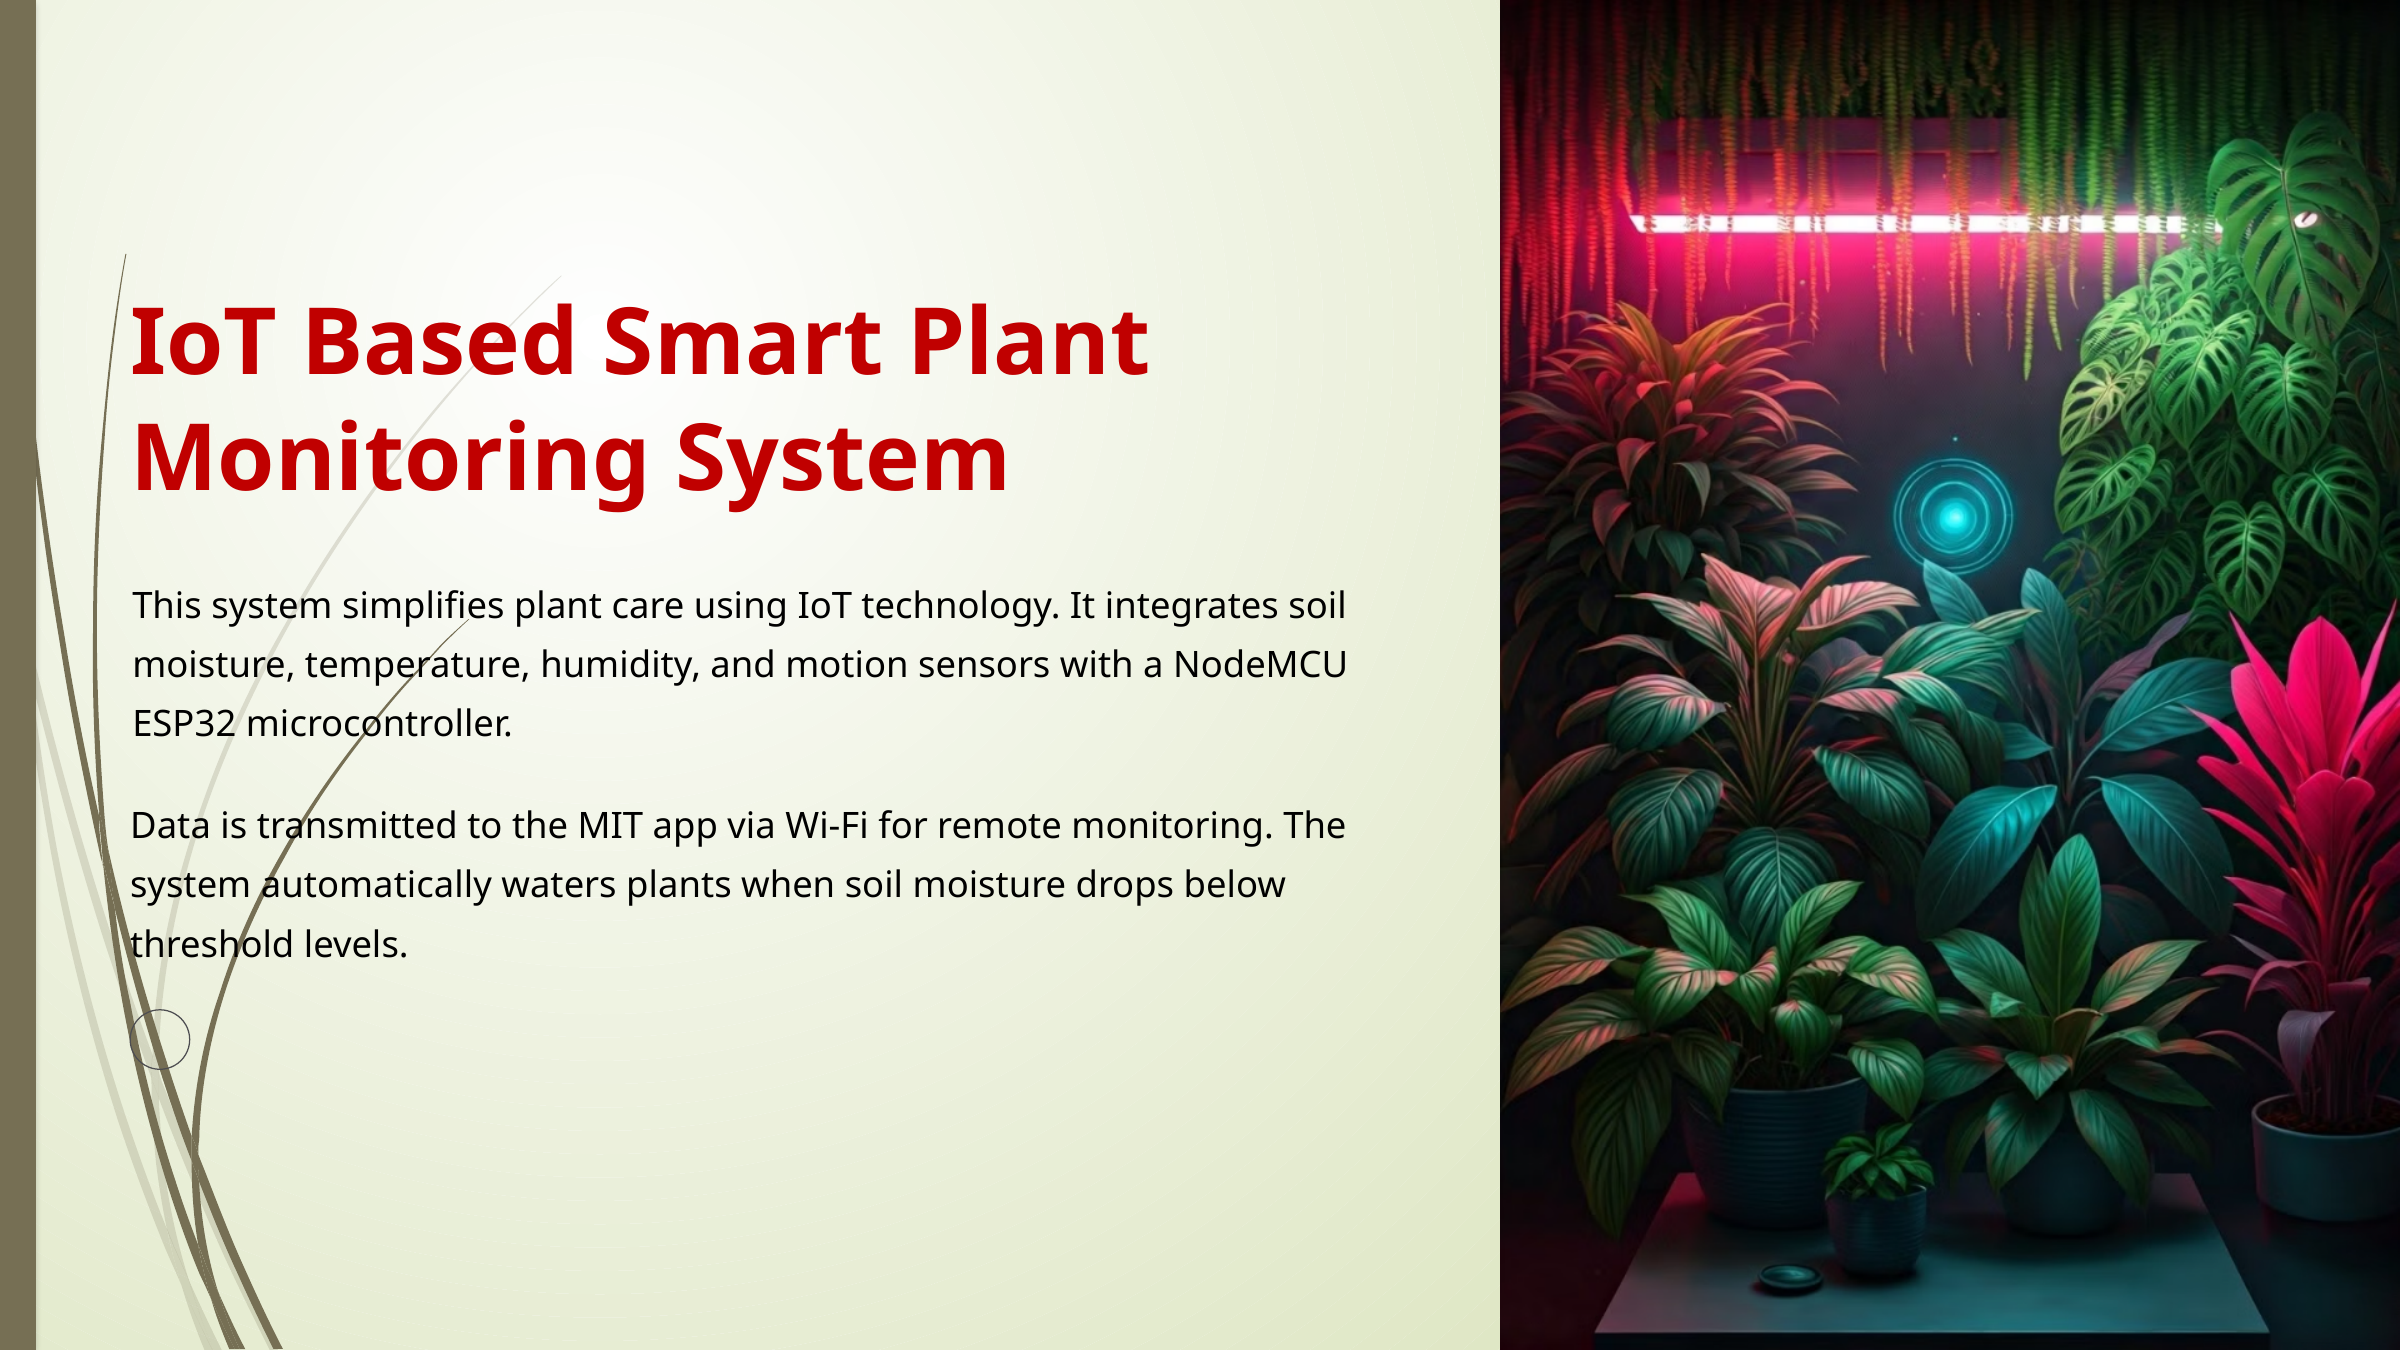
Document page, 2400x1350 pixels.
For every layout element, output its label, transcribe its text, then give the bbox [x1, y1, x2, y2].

text_box [130, 1009, 190, 1070]
text_box IoT Based Smart Plant Monitoring System [130, 277, 1372, 511]
text_box Data is transmitted to the MIT app via Wi-Fi for remote monitoring. The system automatically waters plants when soil moisture drops below threshold levels. [130, 786, 1370, 966]
picture [1499, 0, 2400, 1350]
text_box This system simplifies plant care using IoT technology. It integrates soil moisture, temperature, humidity, and motion sensors with a NodeMCU ESP32 microcontroller. [132, 566, 1372, 745]
